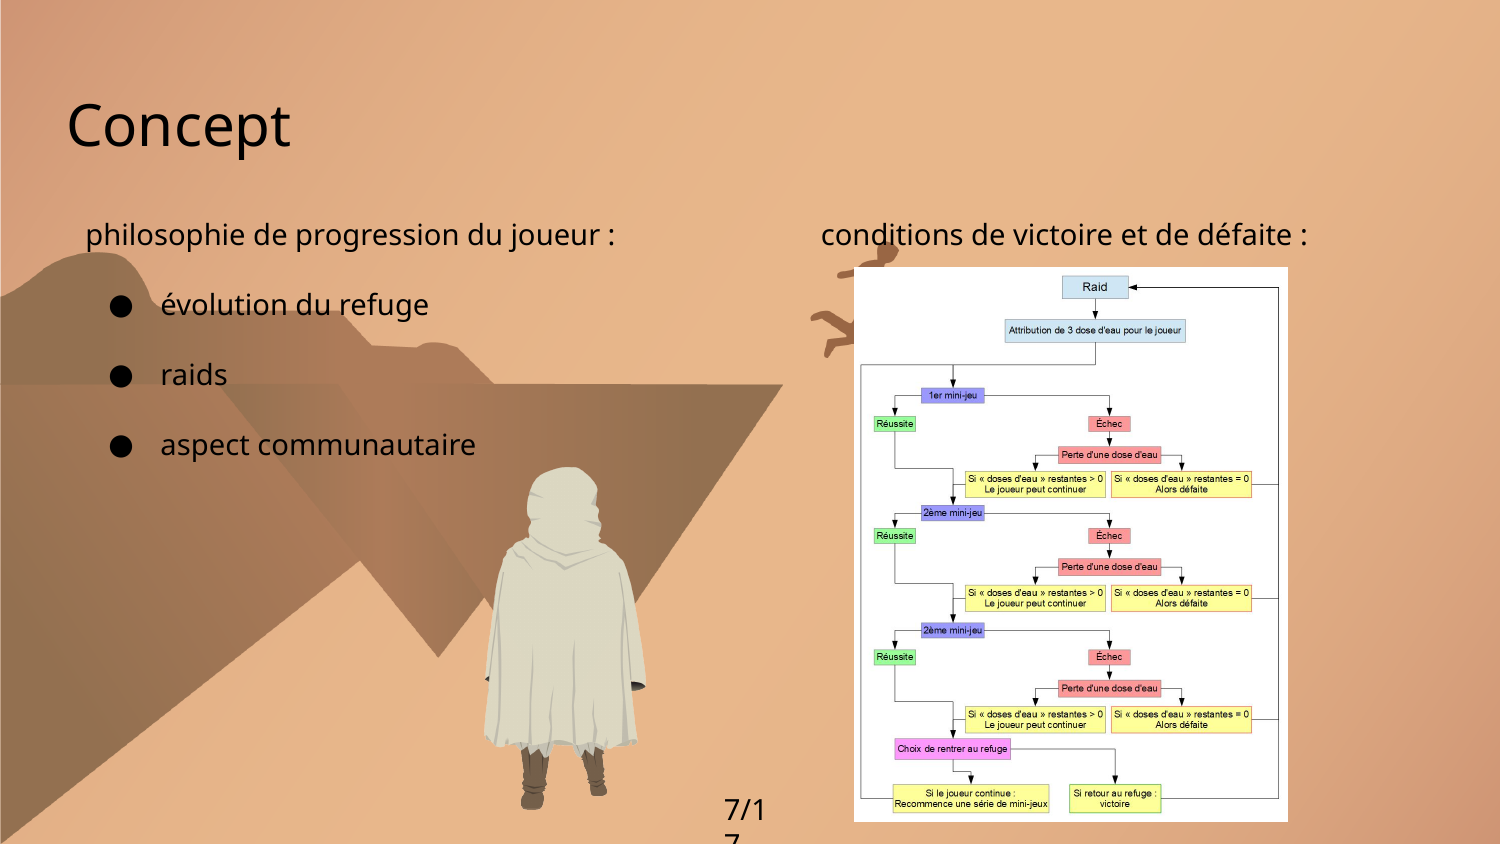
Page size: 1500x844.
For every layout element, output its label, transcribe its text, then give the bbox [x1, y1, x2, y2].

text_box philosophie de progression du joueur : évolution du refuge raids aspect communautaire [70, 201, 648, 526]
title Concept [51, 72, 1449, 167]
text_box conditions de victoire et de défaite : [805, 201, 1337, 289]
picture [0, 0, 1500, 844]
text_box 7/17 [708, 776, 792, 836]
